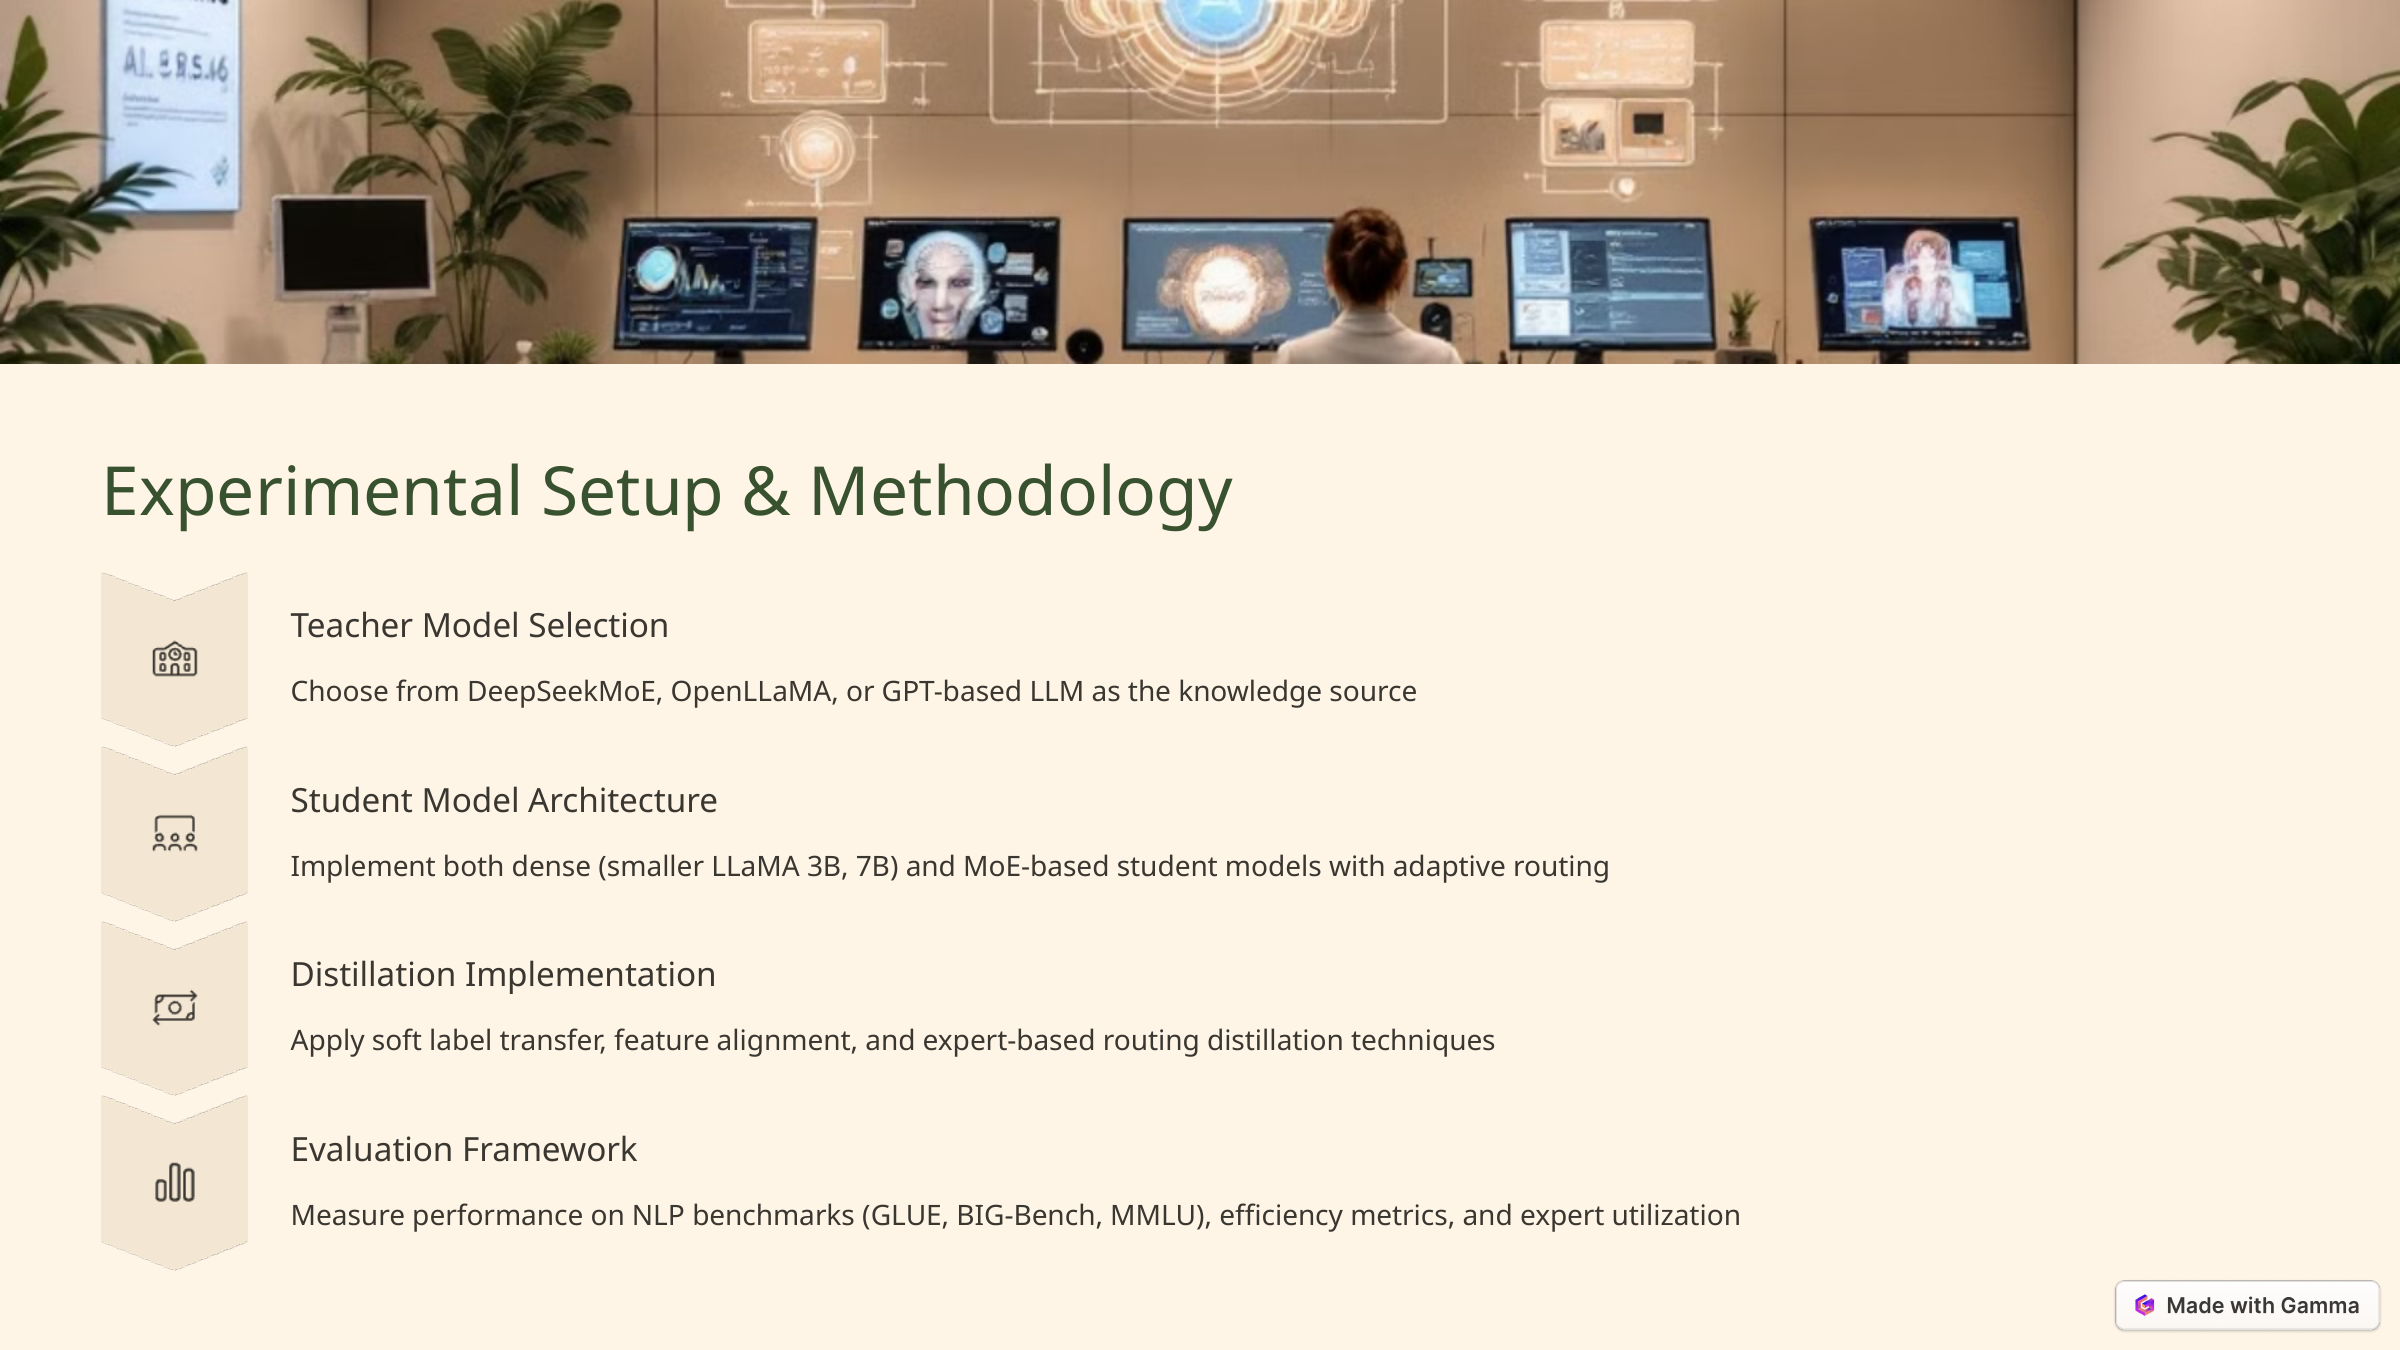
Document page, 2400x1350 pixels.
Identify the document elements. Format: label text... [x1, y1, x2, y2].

text_box Implement both dense (smaller LLaMA 3B, 7B) and MoE-based student models with adaptive routing [290, 836, 2299, 883]
text_box Teacher Model Selection [290, 601, 684, 645]
picture [2106, 1271, 2389, 1339]
text_box Choose from DeepSeekMoE, OpenLLaMA, or GPT-based LLM as the knowledge source [290, 661, 2299, 709]
text_box Apply soft label transfer, feature alignment, and expert-based routing distillation techniques [290, 1010, 2299, 1058]
picture [101, 572, 248, 1271]
picture [0, 0, 2400, 364]
text_box Experimental Setup & Methodology [101, 443, 1233, 529]
text_box Measure performance on NLP benchmarks (GLUE, BIG-Bench, MMLU), efficiency metrics, and expert utilization [290, 1185, 2299, 1232]
text_box Student Model Architecture [290, 775, 735, 819]
text_box Evaluation Framework [290, 1124, 646, 1168]
text_box Distillation Implementation [290, 950, 727, 994]
